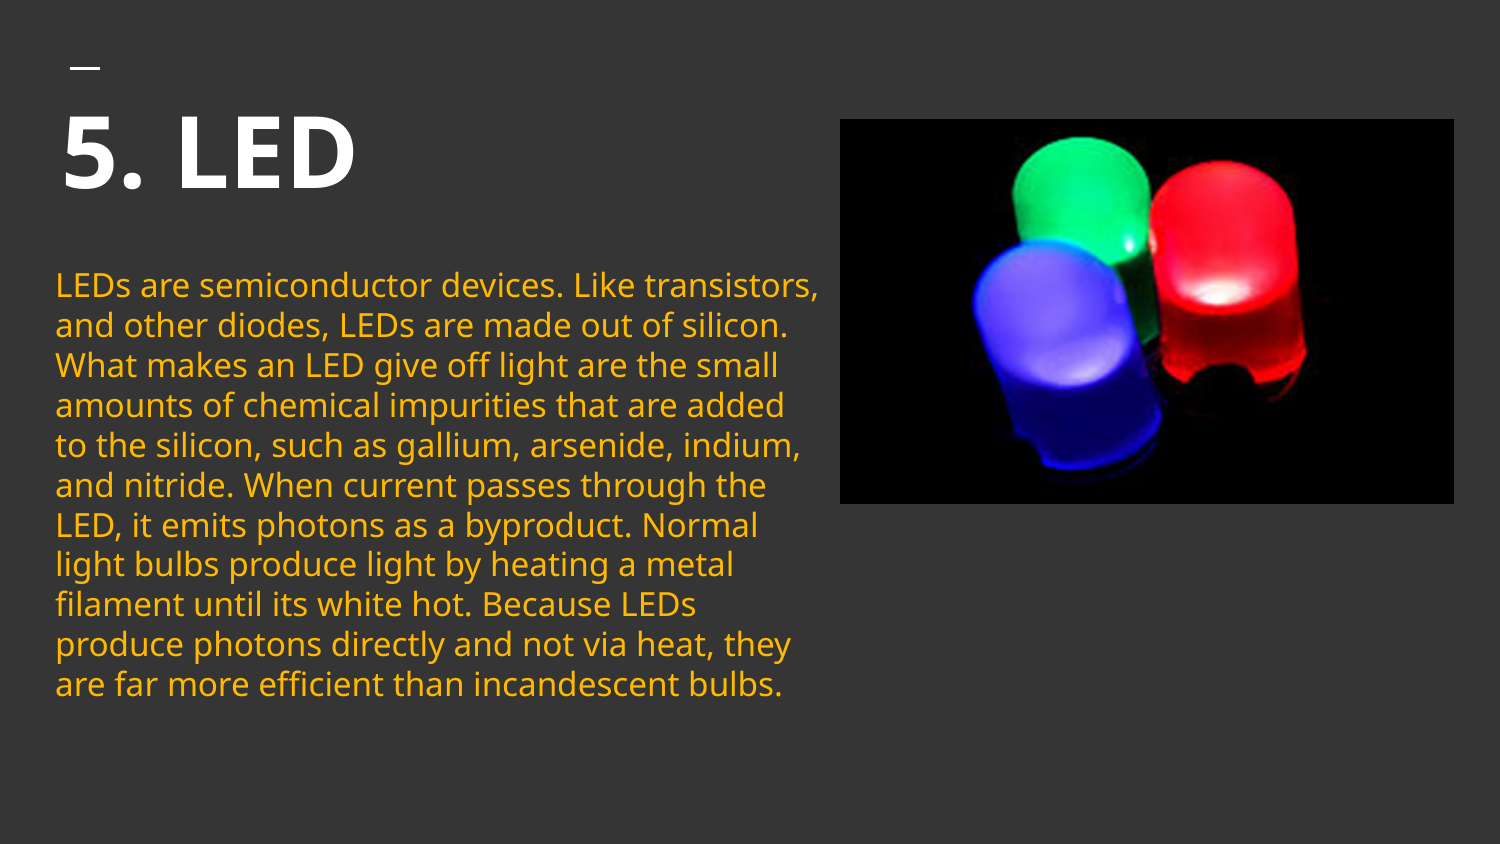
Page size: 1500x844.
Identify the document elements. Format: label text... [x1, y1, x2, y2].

text_box LEDs are semiconductor devices. Like transistors, and other diodes, LEDs are made out of silicon. What makes an LED give off light are the small amounts of chemical impurities that are added to the silicon, such as gallium, arsenide, indium, and nitride. When current passes through the LED, it emits photons as a byproduct. Normal light bulbs produce light by heating a metal filament until its white hot. Because LEDs produce photons directly and not via heat, they are far more efficient than incandescent bulbs. [40, 249, 841, 719]
title 5. LED [46, 68, 1071, 228]
picture [839, 119, 1454, 504]
